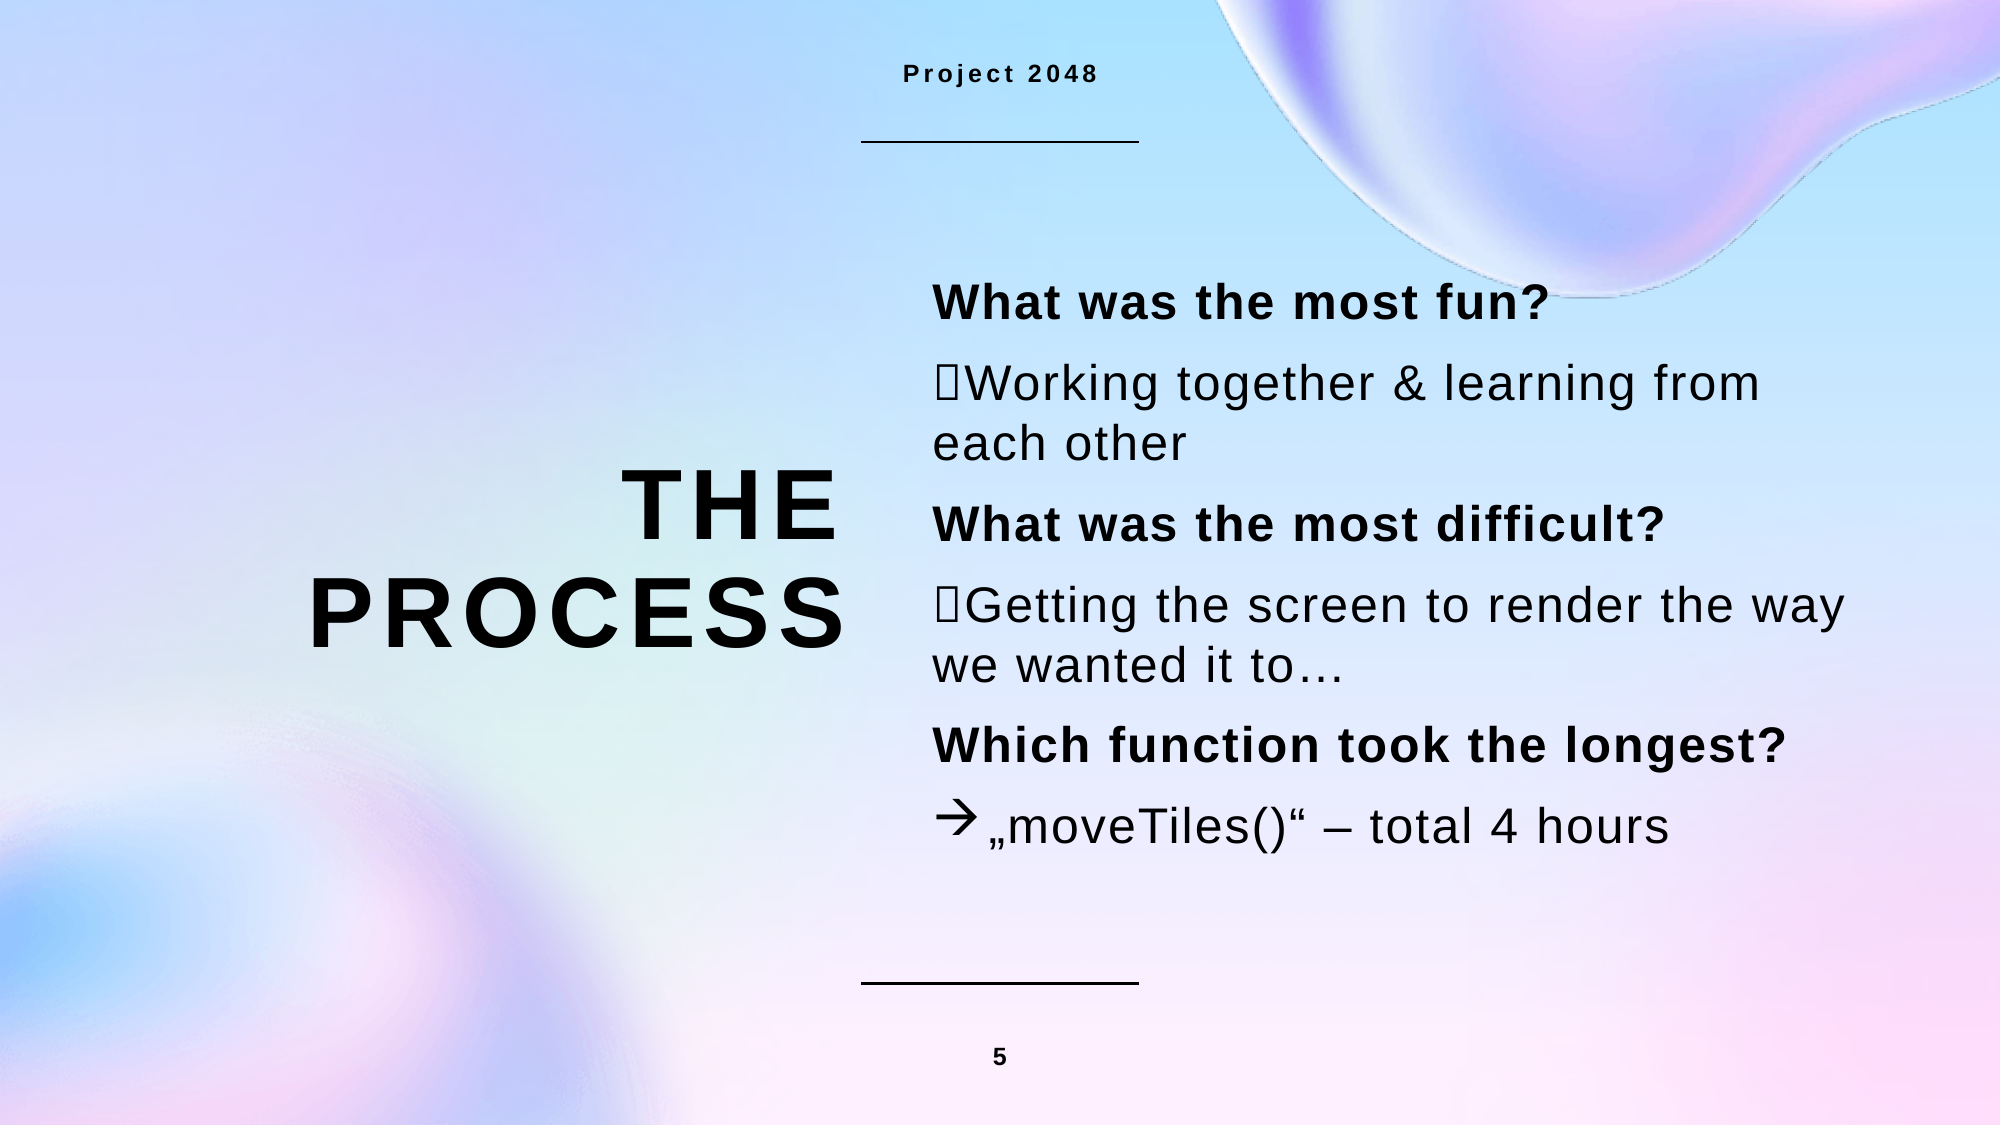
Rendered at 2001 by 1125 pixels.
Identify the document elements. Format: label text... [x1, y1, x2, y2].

text_box The process [100, 199, 847, 924]
slide_number 5 [662, 985, 1338, 1125]
list What was the most fun? Working together & learning from each other What was the most difficult? Getting the screen to render the way we wanted it to… Which function took the longest? „moveTiles()“ – total 4 hours [917, 199, 1901, 924]
footer Project 2048 [662, 1, 1338, 143]
picture [0, 0, 2000, 1125]
